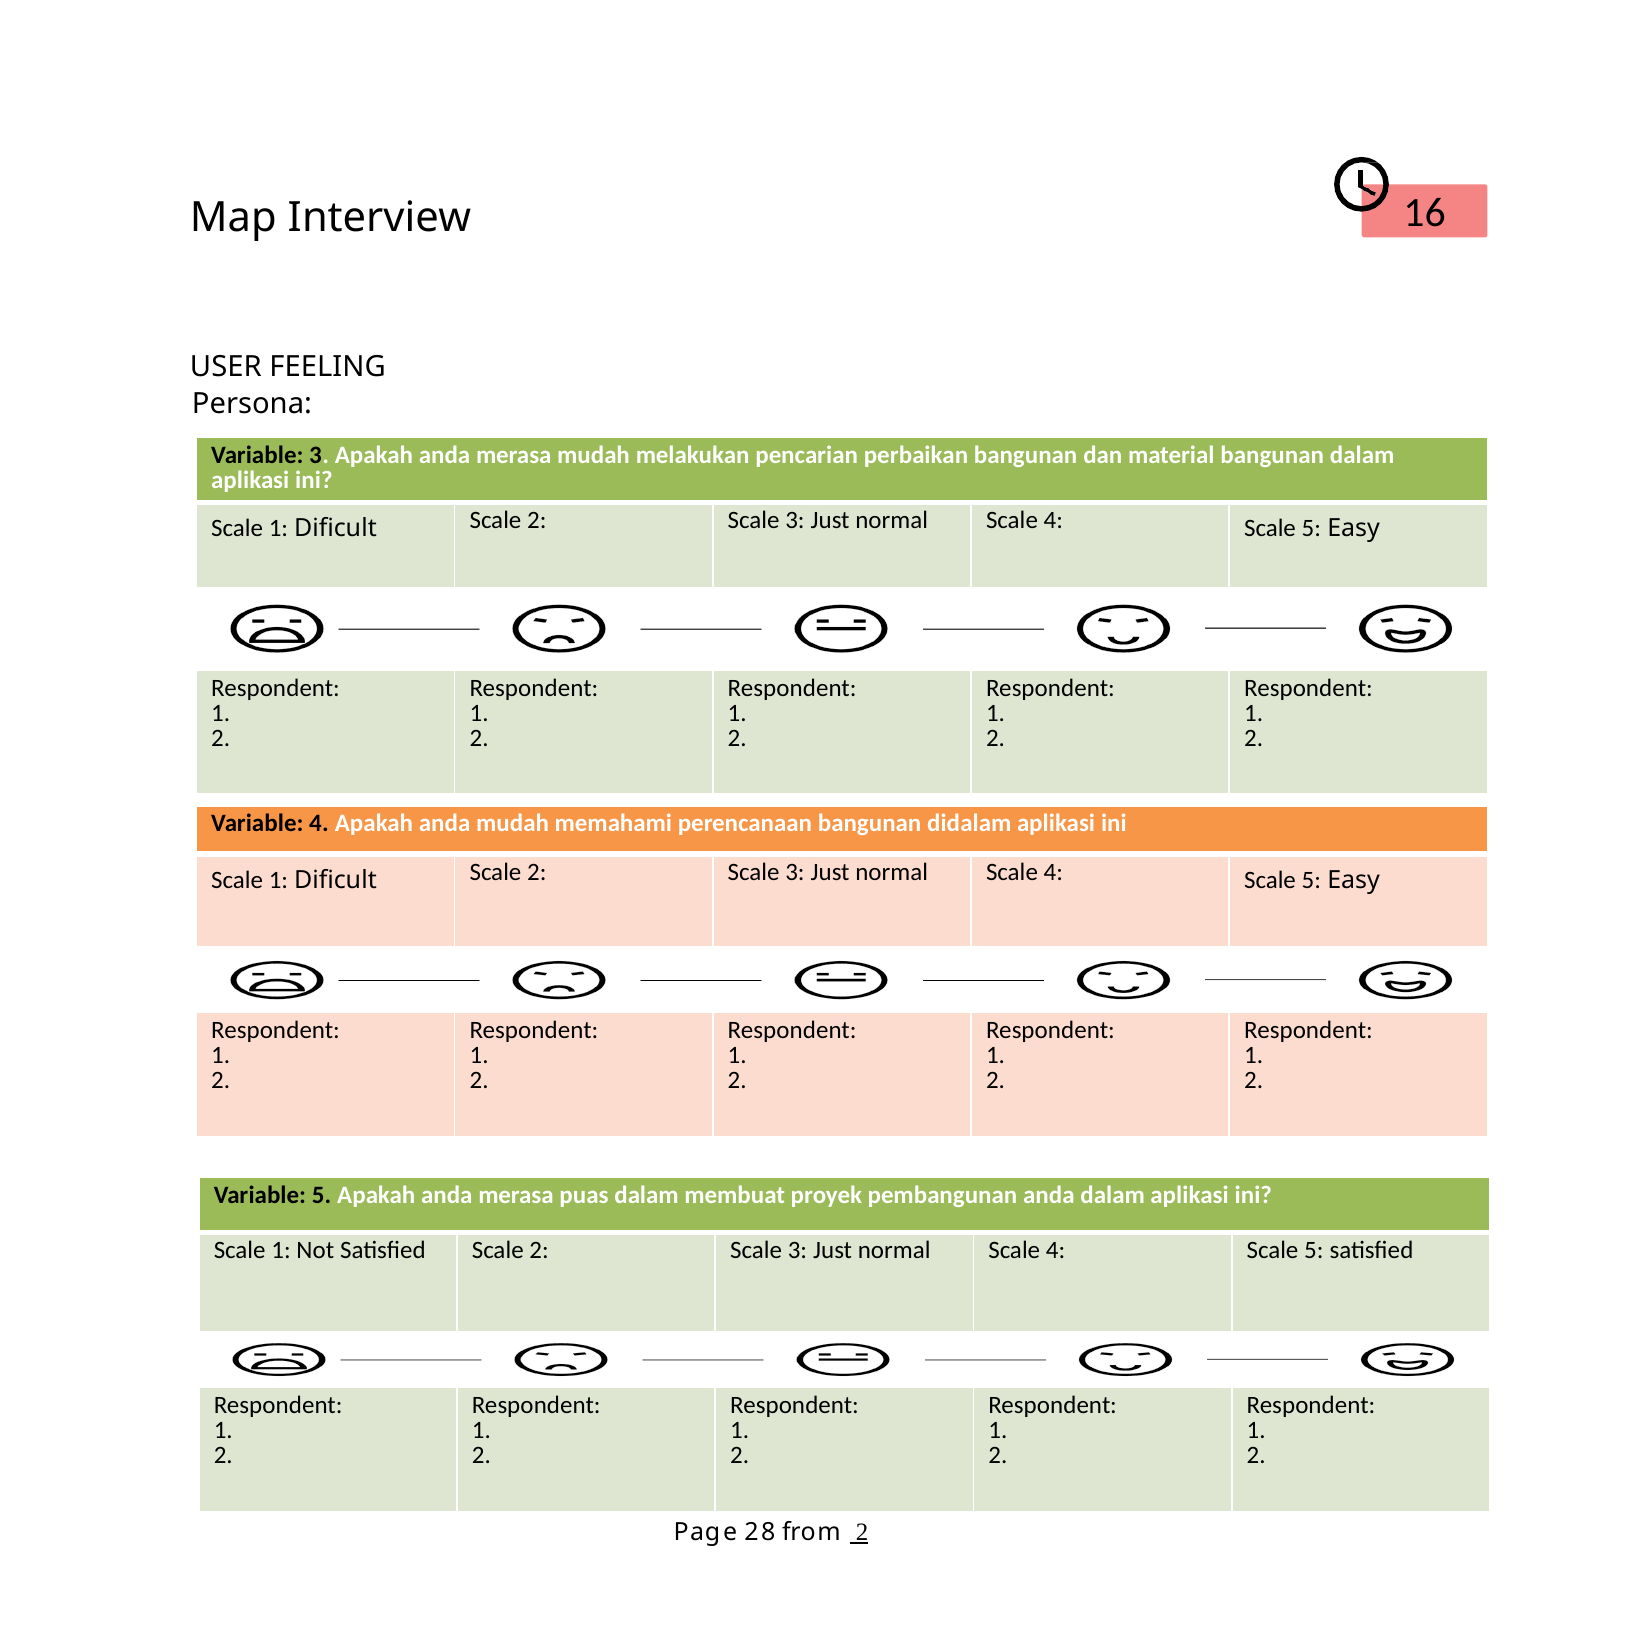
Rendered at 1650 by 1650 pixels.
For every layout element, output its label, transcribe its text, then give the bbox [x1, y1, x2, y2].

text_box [1333, 156, 1488, 238]
table_cell Respondent: 1. 2. [1230, 1013, 1487, 1136]
table_header Variable: 5. Apakah anda merasa puas dalam membuat proyek pembangunan anda dalam aplikasi ini? [200, 1178, 1489, 1230]
text_box USER FEELING Persona: [187, 337, 468, 420]
table_cell Respondent: 1. 2. [972, 1013, 1228, 1136]
table_cell Respondent: 1. 2. [972, 671, 1228, 793]
table_cell Respondent: 1. 2. [458, 1388, 714, 1511]
table_header Variable: 3. Apakah anda merasa mudah melakukan pencarian perbaikan bangunan dan material bangunan dalam aplikasi ini? [197, 438, 1487, 500]
table_cell Respondent: 1. 2. [455, 1013, 712, 1136]
title Map Interview [187, 186, 879, 465]
table_cell Respondent: 1. 2. [197, 1013, 454, 1136]
table_cell Respondent: 1. 2. [1230, 671, 1487, 793]
table_cell Scale 2: [455, 857, 712, 946]
table_cell Scale 2: [455, 505, 712, 587]
table_cell Respondent: 1. 2. [455, 671, 712, 793]
table_cell Respondent: 1. 2. [1233, 1388, 1489, 1511]
table_cell Respondent: 1. 2. [714, 1013, 970, 1136]
table_cell Scale 3: Just normal [716, 1235, 973, 1331]
table_cell Respondent: 1. 2. [200, 1388, 456, 1511]
table_header Variable: 4. Apakah anda mudah memahami perencanaan bangunan didalam aplikasi ini [197, 807, 1487, 851]
table_cell Scale 1: Not Satisfied [200, 1235, 456, 1331]
table_cell Scale 2: [458, 1235, 714, 1331]
table_cell Respondent: 1. 2. [716, 1388, 973, 1511]
table_cell Scale 5: Easy [1230, 857, 1487, 946]
table_cell [197, 948, 1487, 1012]
table_cell Respondent: 1. 2. [197, 671, 454, 793]
table_cell Scale 5: satisfied [1233, 1235, 1489, 1331]
table_cell Scale 3: Just normal [714, 505, 970, 587]
table_cell Scale 1: Dificult [197, 857, 454, 946]
table_cell Scale 4: [974, 1235, 1231, 1331]
table_cell Scale 5: Easy [1230, 505, 1487, 587]
table_cell Scale 1: Dificult [197, 505, 454, 587]
slide_number Page 28 from 2 [671, 1520, 883, 1550]
table_cell Respondent: 1. 2. [714, 671, 970, 793]
table_cell Scale 3: Just normal [714, 857, 970, 946]
table_cell Scale 4: [972, 857, 1228, 946]
table_cell Respondent: 1. 2. [974, 1388, 1231, 1511]
table_cell [197, 588, 1487, 669]
table_cell [200, 1333, 1489, 1386]
table_cell Scale 4: [972, 505, 1228, 587]
